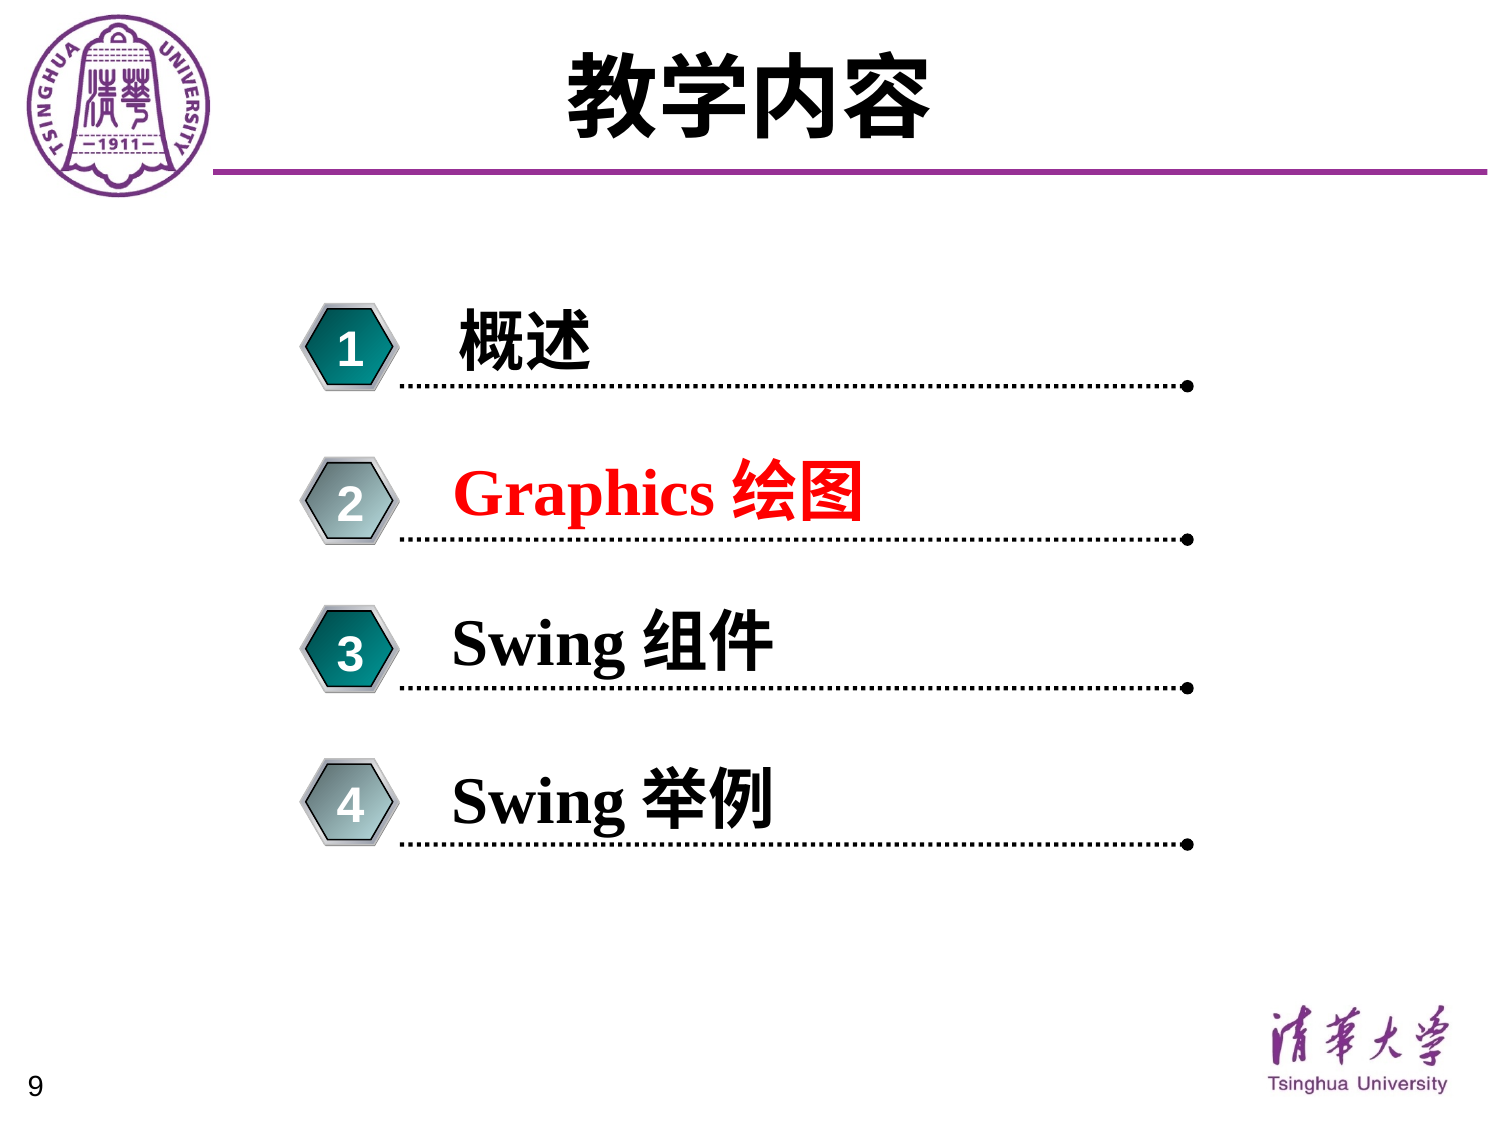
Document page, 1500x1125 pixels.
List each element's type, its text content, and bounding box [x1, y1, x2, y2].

picture [24, 151, 213, 200]
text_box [299, 605, 400, 694]
text_box [1179, 380, 1194, 393]
text_box 概述 [444, 291, 608, 386]
text_box [1179, 838, 1194, 851]
picture [24, 12, 213, 37]
text_box [1179, 533, 1194, 546]
text_box Swing举例 [436, 749, 791, 845]
footer 9 [12, 1059, 176, 1125]
picture [1262, 999, 1454, 1101]
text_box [299, 303, 400, 392]
text_box Graphics绘图 [437, 441, 880, 536]
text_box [299, 457, 400, 546]
text_box [1179, 682, 1194, 695]
text_box Swing组件 [436, 591, 791, 686]
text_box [299, 758, 400, 847]
title 教学内容 [24, 37, 1476, 151]
